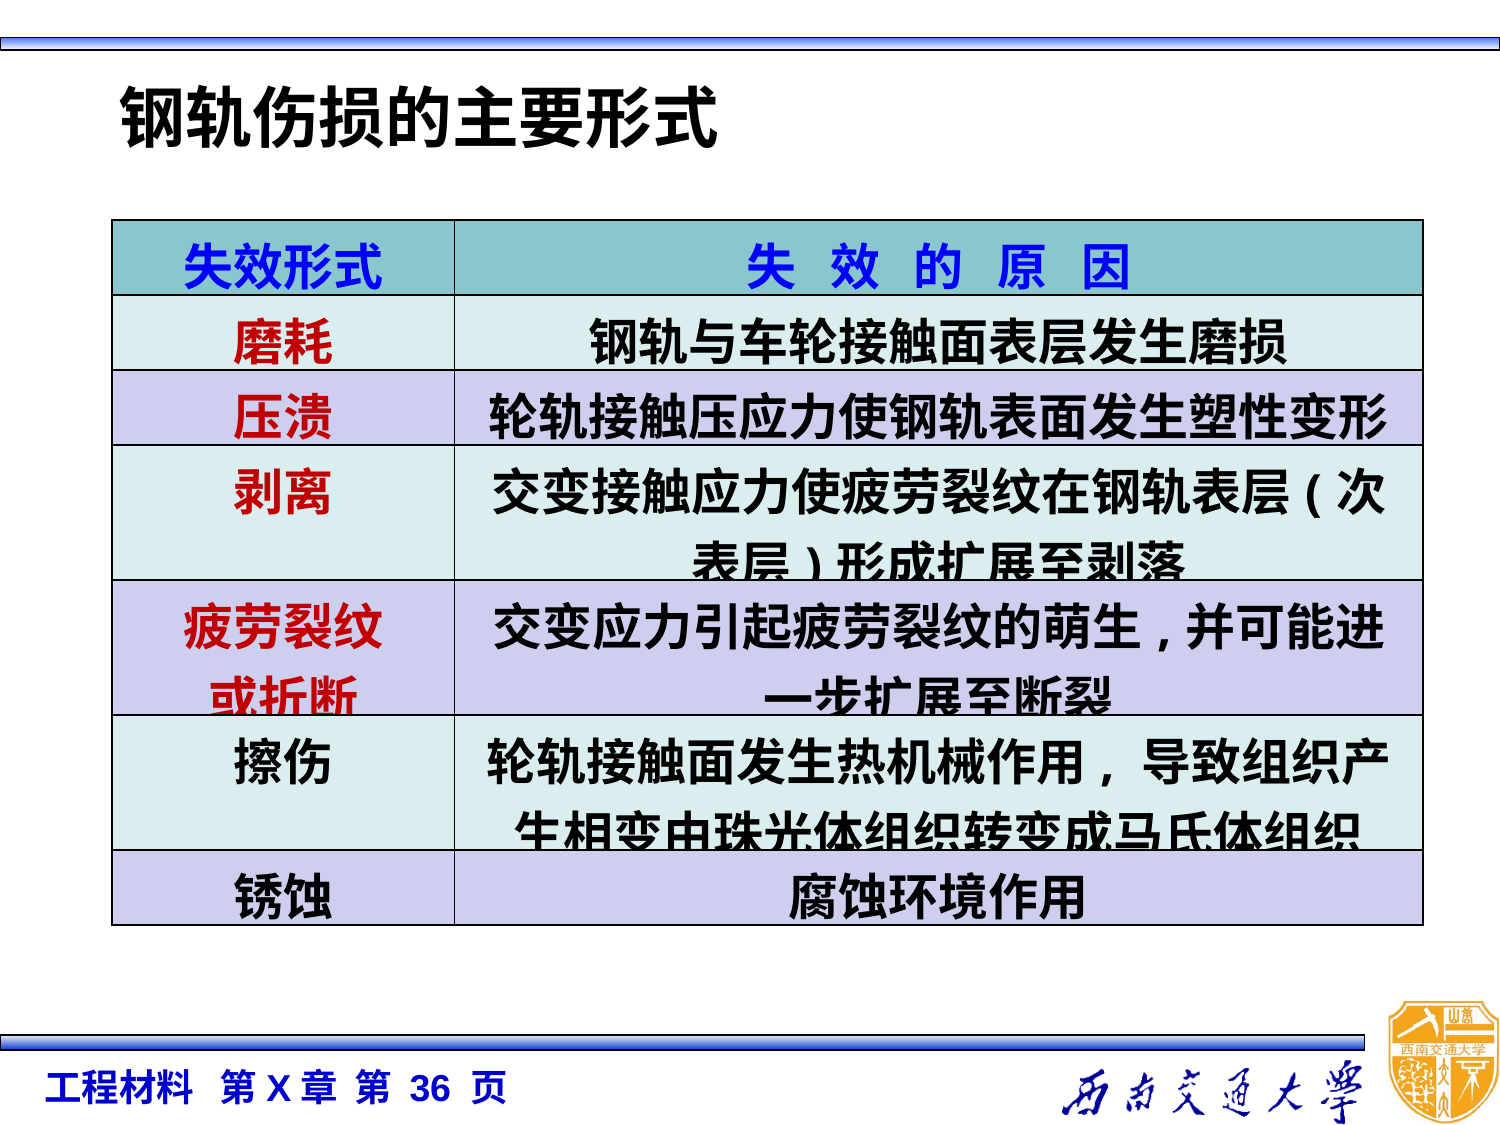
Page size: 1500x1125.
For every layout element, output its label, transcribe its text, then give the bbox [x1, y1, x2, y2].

table_cell 交变应力引起疲劳裂纹的萌生,并可能进一步扩展至断裂 [455, 581, 1422, 714]
table_header 失 效 的 原 因 [455, 221, 1422, 294]
table_cell 压溃 [113, 371, 454, 444]
table_cell 轮轨接触面发生热机械作用, 导致组织产生相变由珠光体组织转变成马氏体组织 [455, 716, 1422, 849]
picture [1062, 1059, 1363, 1125]
table_header 失效形式 [113, 221, 454, 294]
picture [1387, 999, 1500, 1125]
table_cell 剥离 [113, 446, 454, 579]
table_cell 锈蚀 [113, 851, 454, 924]
table_cell 疲劳裂纹 或折断 [113, 581, 454, 714]
table_cell 轮轨接触压应力使钢轨表面发生塑性变形 [455, 371, 1422, 444]
table_cell 钢轨与车轮接触面表层发生磨损 [455, 296, 1422, 369]
text_box 钢轨伤损的主要形式 [103, 68, 735, 163]
table_cell 擦伤 [113, 716, 454, 849]
table_cell 交变接触应力使疲劳裂纹在钢轨表层(次表层)形成扩展至剥落 [455, 446, 1422, 579]
table_cell 磨耗 [113, 296, 454, 369]
table_cell 腐蚀环境作用 [455, 851, 1422, 924]
